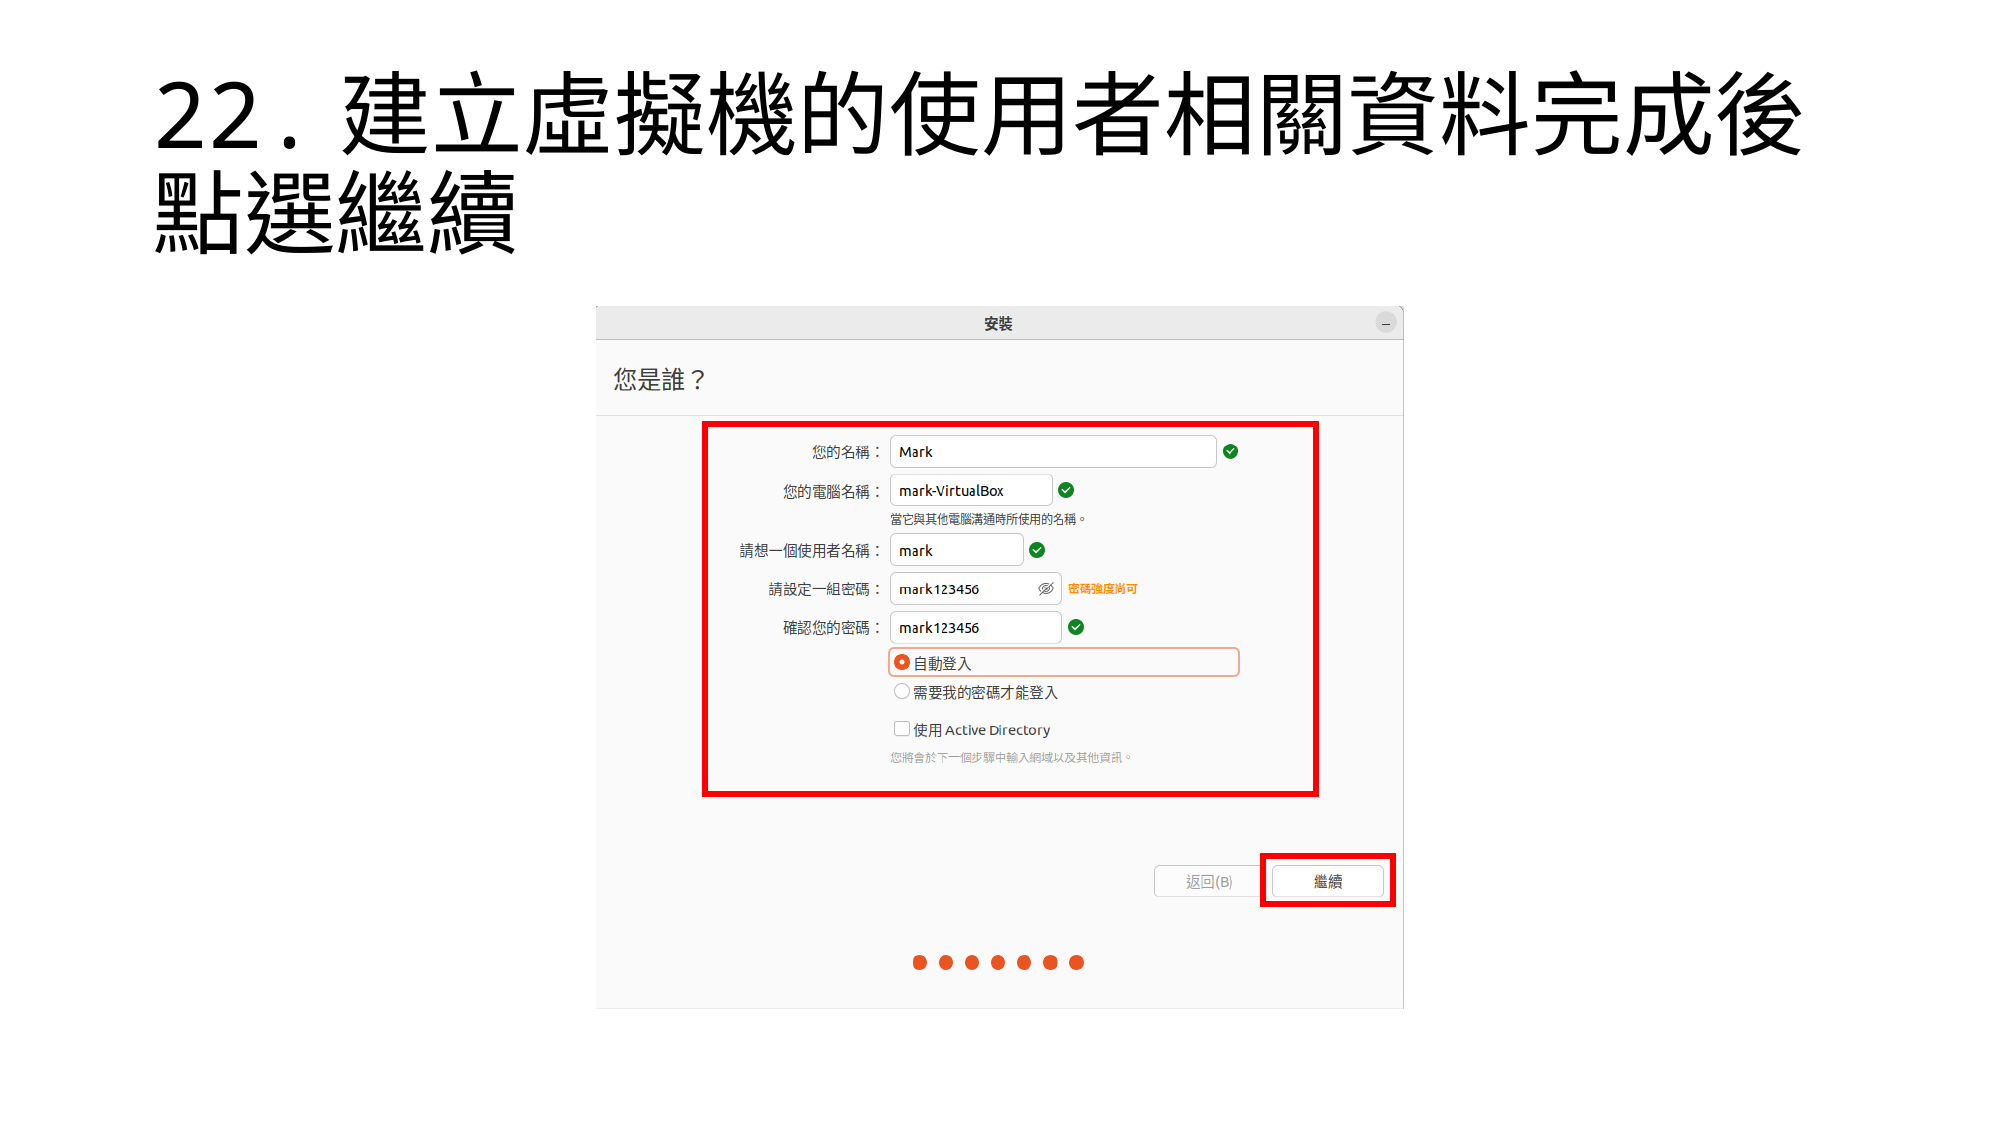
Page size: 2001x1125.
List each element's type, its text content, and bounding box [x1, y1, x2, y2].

title 22.建立虛擬機的使用者相關資料完成後點選繼續 [137, 59, 1863, 278]
picture [596, 306, 1404, 1009]
